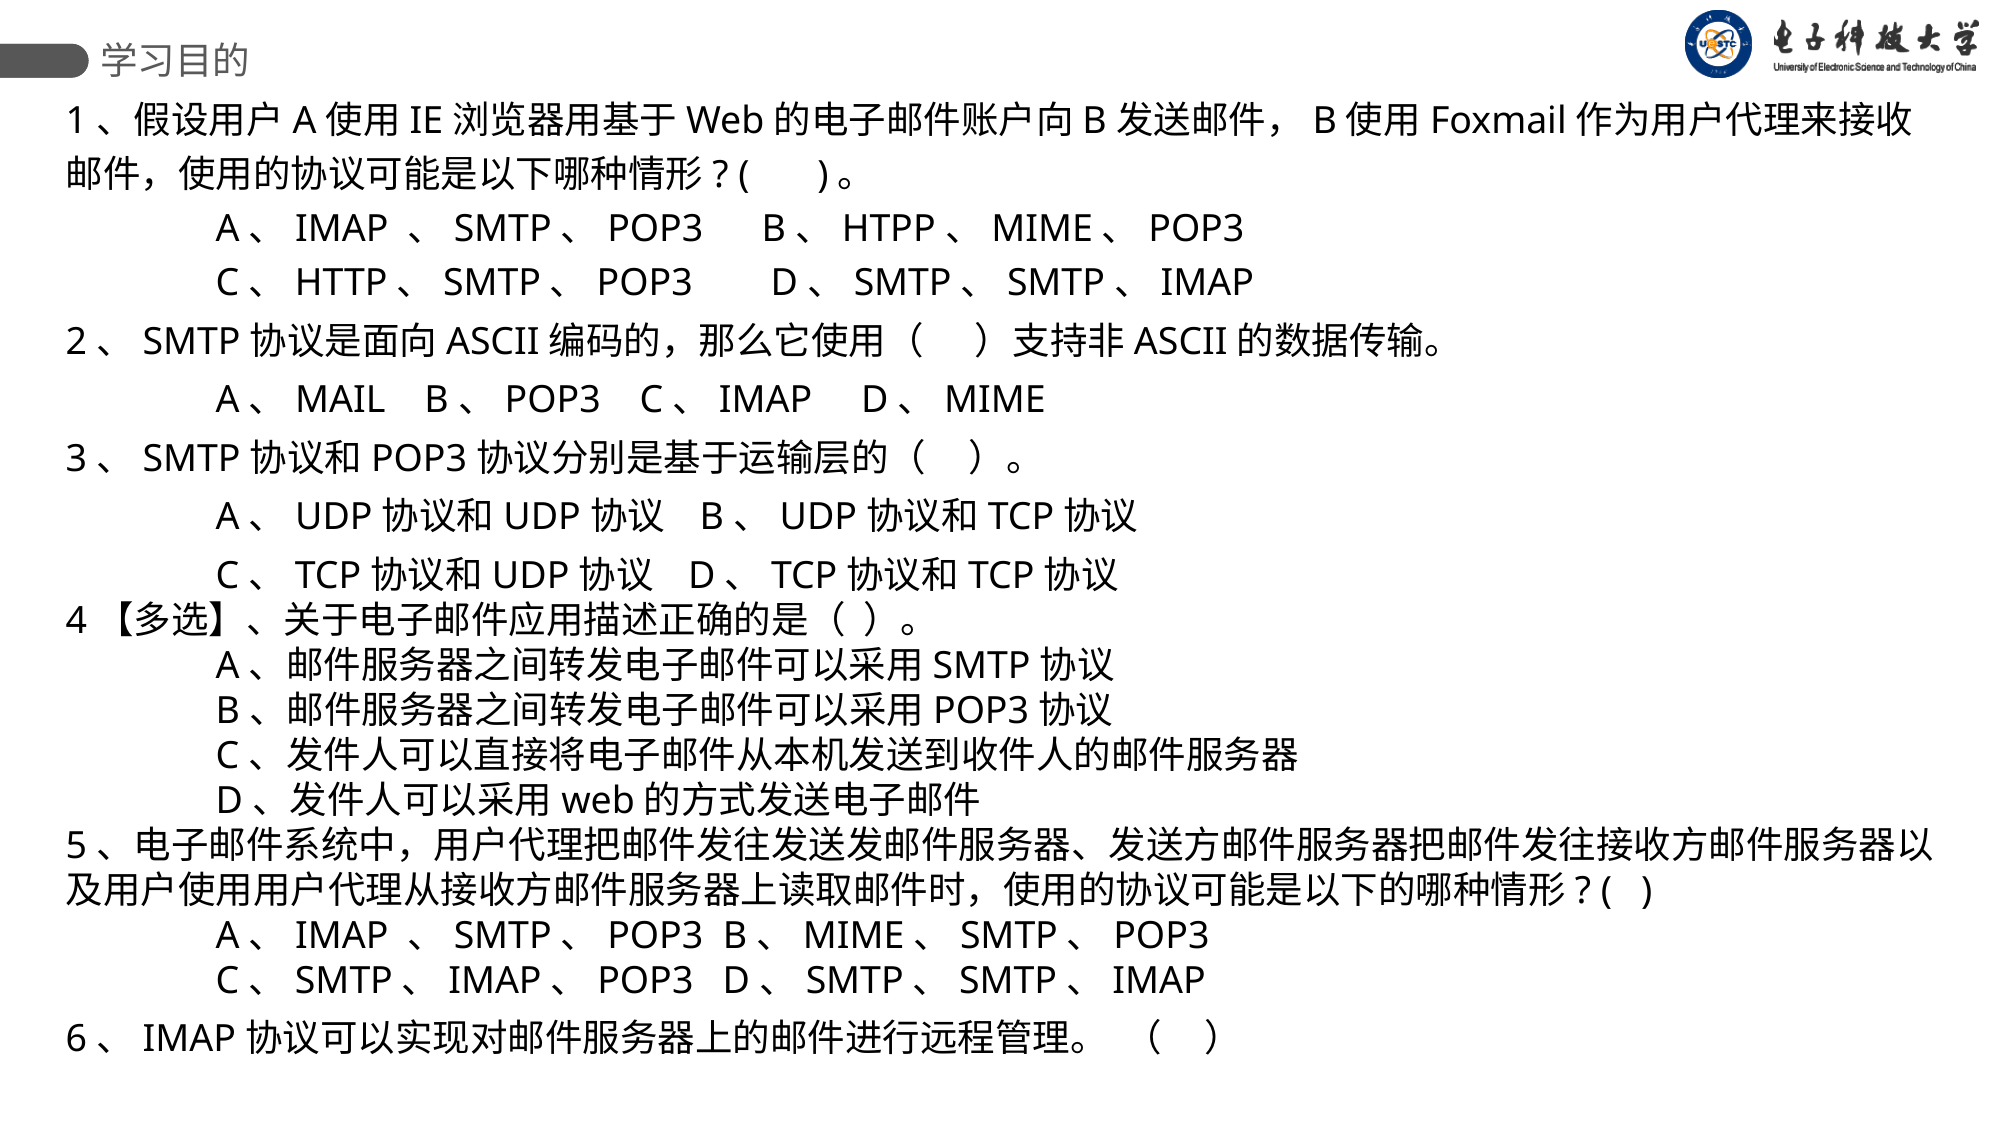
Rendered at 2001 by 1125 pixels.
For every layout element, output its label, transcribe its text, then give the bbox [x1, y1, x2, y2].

picture [1685, 10, 1979, 78]
text_box 学习目的 [100, 28, 450, 80]
text_box 1、假设用户A使用IE浏览器用基于Web的电子邮件账户向B发送邮件，B使用Foxmail作为用户代理来接收邮件，使用的协议可能是以下哪种情形? ( )。 A、IMAP 、SMTP、POP3 B、HTPP、MIME、POP3 C、HTTP、SMTP、POP3 D、SMTP、SMTP、IMAP 2、SMTP协议是面向ASCII编码的，那么它使用（ ）支持非ASCII的数据传输。 A、MAIL B、POP3 C、IMAP D、MIME 3、SMTP协议和POP3协议分别是基于运输层的（ ）。 A、UDP协议和UDP协议 B、UDP协议和TCP协议 C、TCP协议和UDP协议 D、TCP协议和TCP协议 4【多选】、关于电子邮件应用描述正确的是（ ）。 A、邮件服务器之间转发电子邮件可以采用SMTP协议 B、邮件服务器之间转发电子邮件可以采用POP3协议 C、发件人可以直接将电子邮件从本机发送到收件人的邮件服务器 D、发件人可以采用web的方式发送电子邮件 5、电子邮件系统中，用户代理把邮件发往发送发邮件服务器、发送方邮件服务器把邮件发往接收方邮件服务器以及用户使用用户代理从接收方邮件服务器上读取邮件时，使用的协议可能是以下的哪种情形? ( ) A、IMAP 、SMTP、POP3 B、MIME、SMTP、POP3 C、SMTP、IMAP、POP3 D、SMTP、SMTP、IMAP 6、IMAP协议可以实现对邮件服务器上的邮件进行远程管理。 （ ） [50, 80, 1953, 1067]
